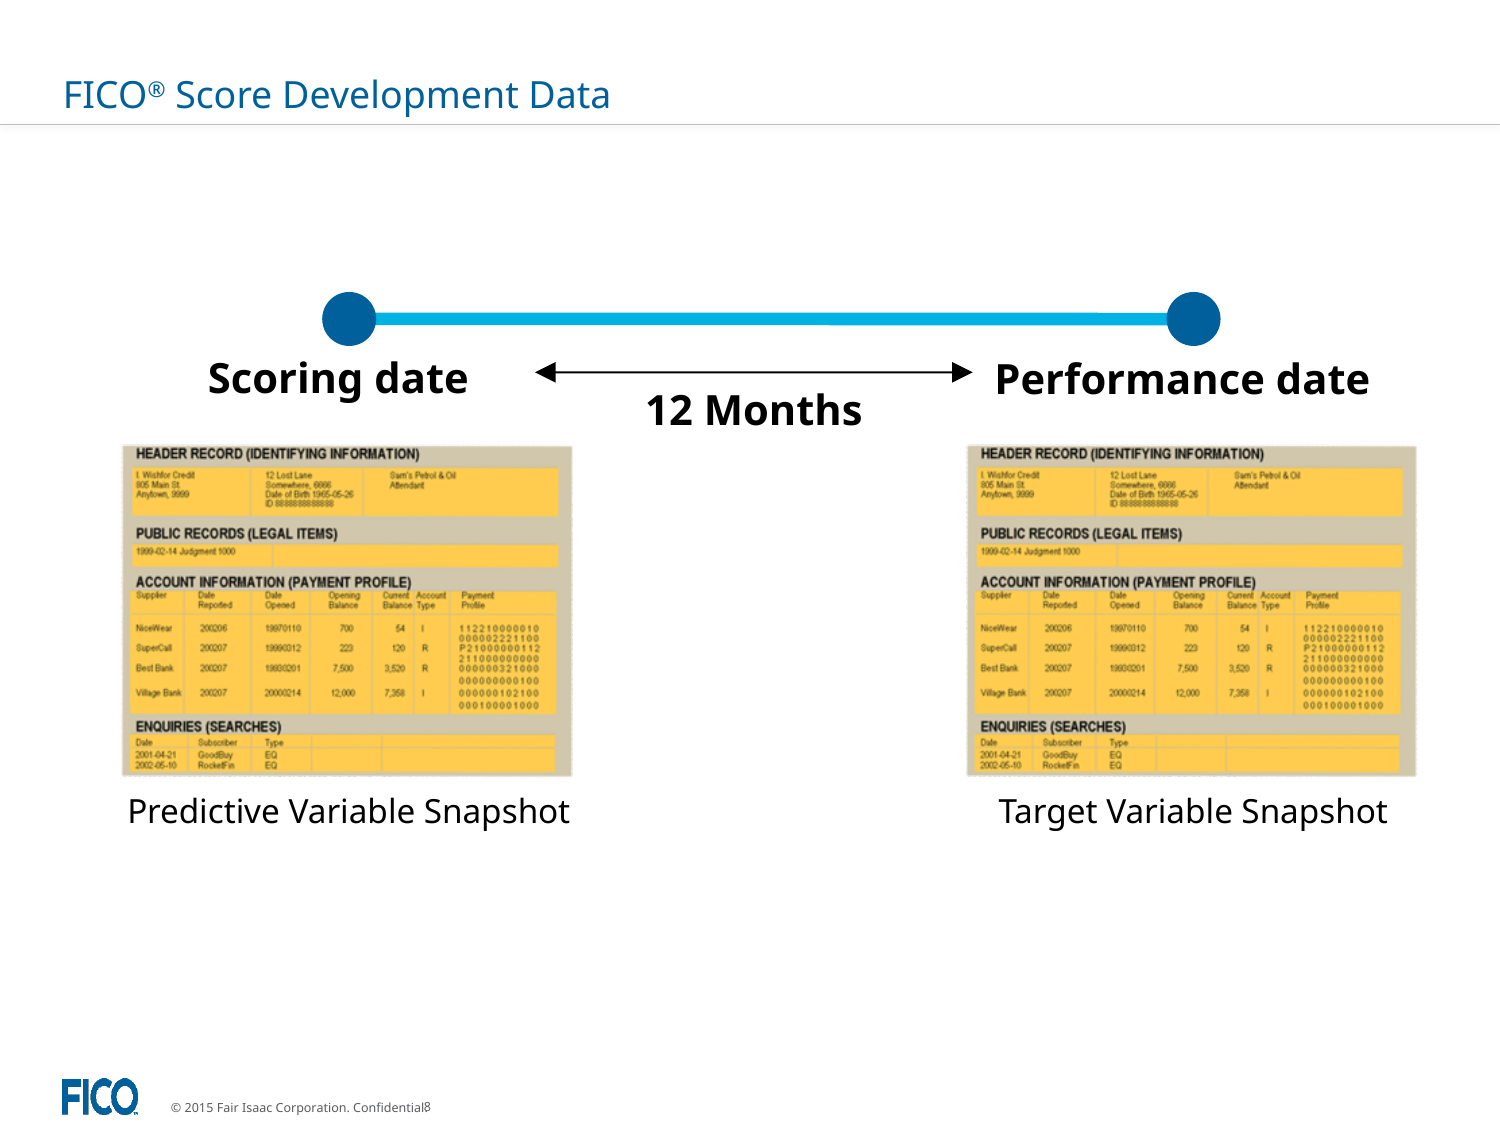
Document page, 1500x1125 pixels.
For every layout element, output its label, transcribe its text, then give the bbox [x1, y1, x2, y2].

text_box 12 Months [535, 375, 973, 441]
picture [956, 441, 1431, 784]
text_box Scoring date [192, 344, 484, 410]
text_box [535, 361, 973, 375]
text_box Predictive Variable Snapshot [112, 790, 586, 838]
text_box [1164, 289, 1223, 344]
text_box [320, 289, 379, 349]
text_box Target Variable Snapshot [983, 792, 1404, 838]
text_box Performance date [979, 344, 1386, 410]
picture [112, 441, 587, 784]
title FICO® Score Development Data [63, 76, 1439, 117]
picture [62, 1078, 138, 1115]
